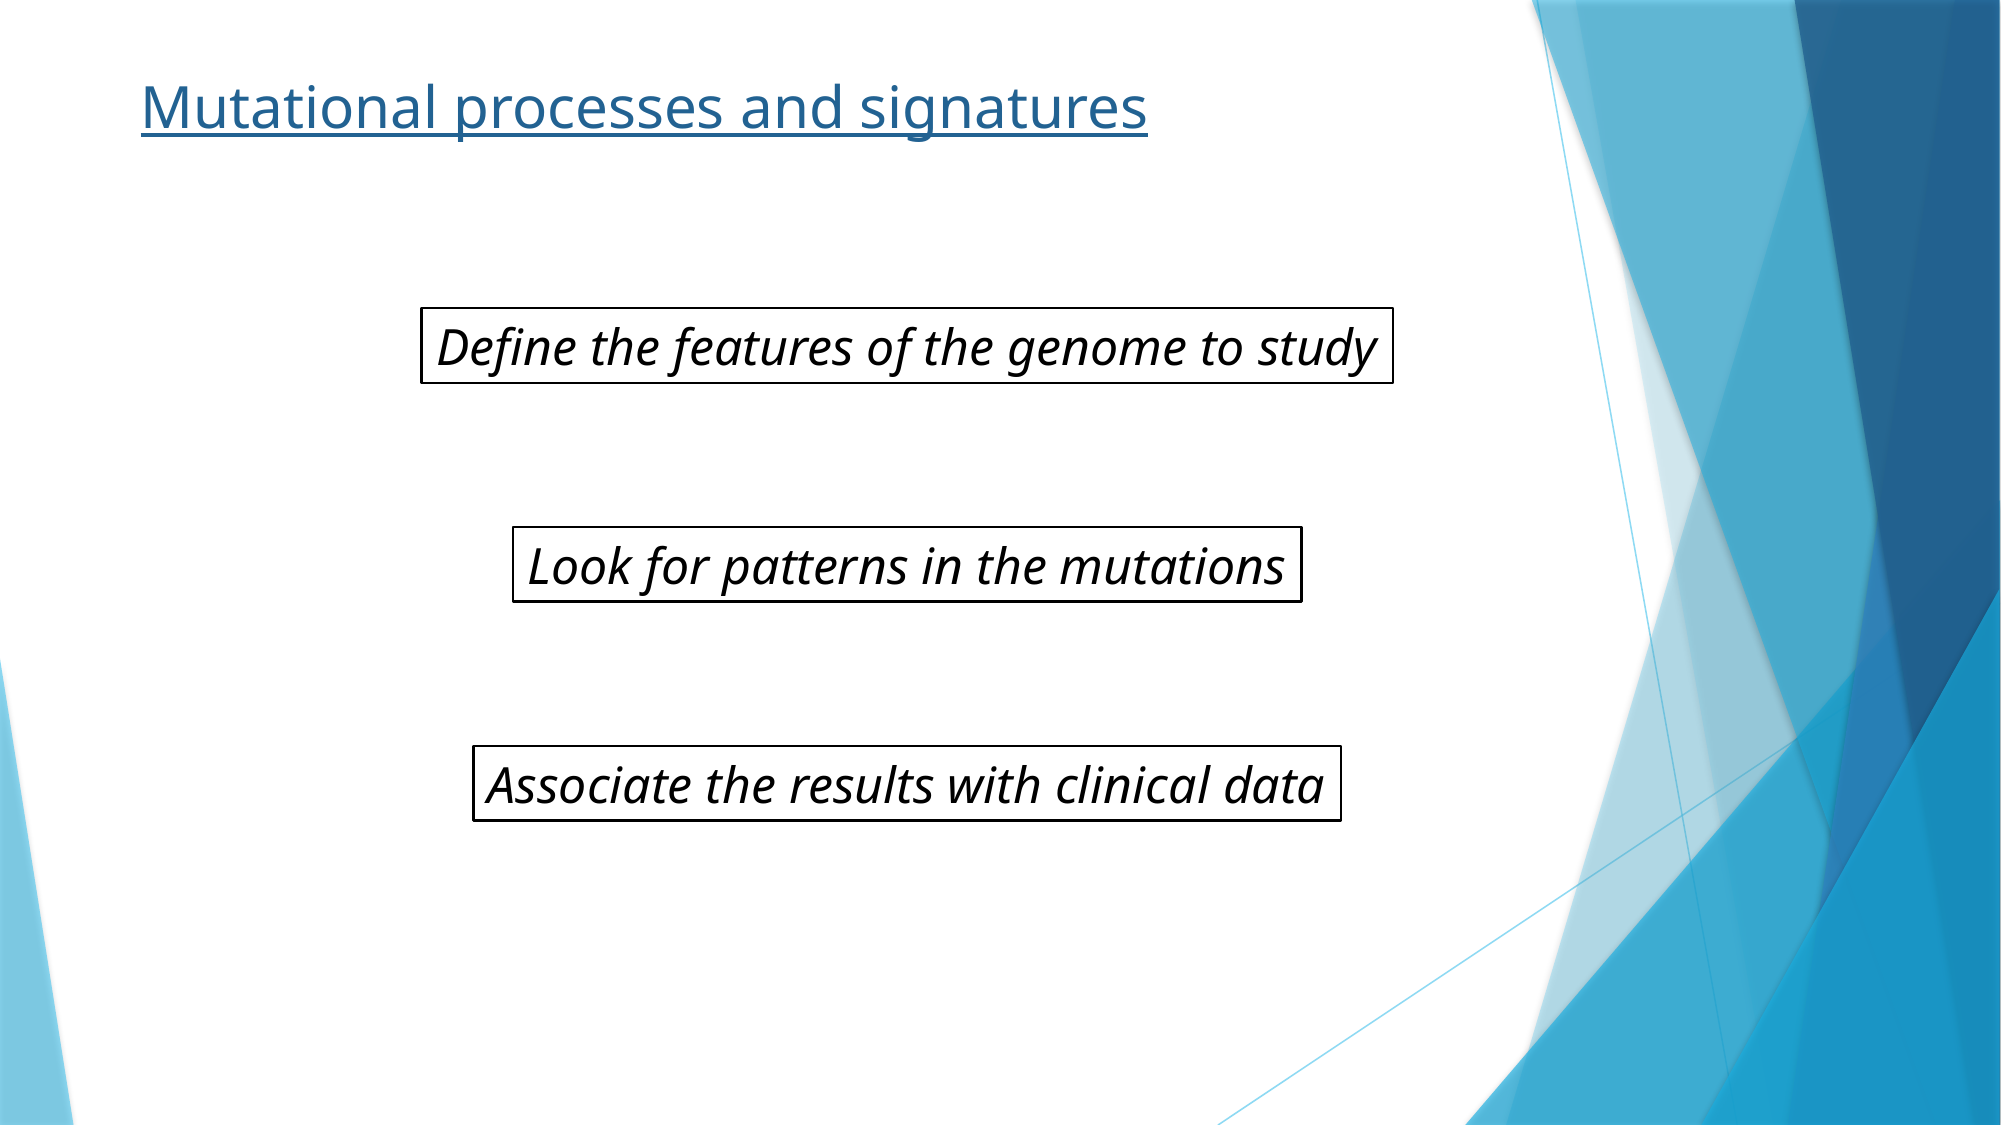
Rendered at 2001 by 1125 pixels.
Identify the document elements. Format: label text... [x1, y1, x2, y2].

text_box Define the features of the genome to study [421, 308, 1393, 383]
text_box Mutational processes and signatures [125, 62, 1163, 148]
text_box Associate the results with clinical data [473, 745, 1342, 821]
text_box Look for patterns in the mutations [512, 527, 1302, 602]
